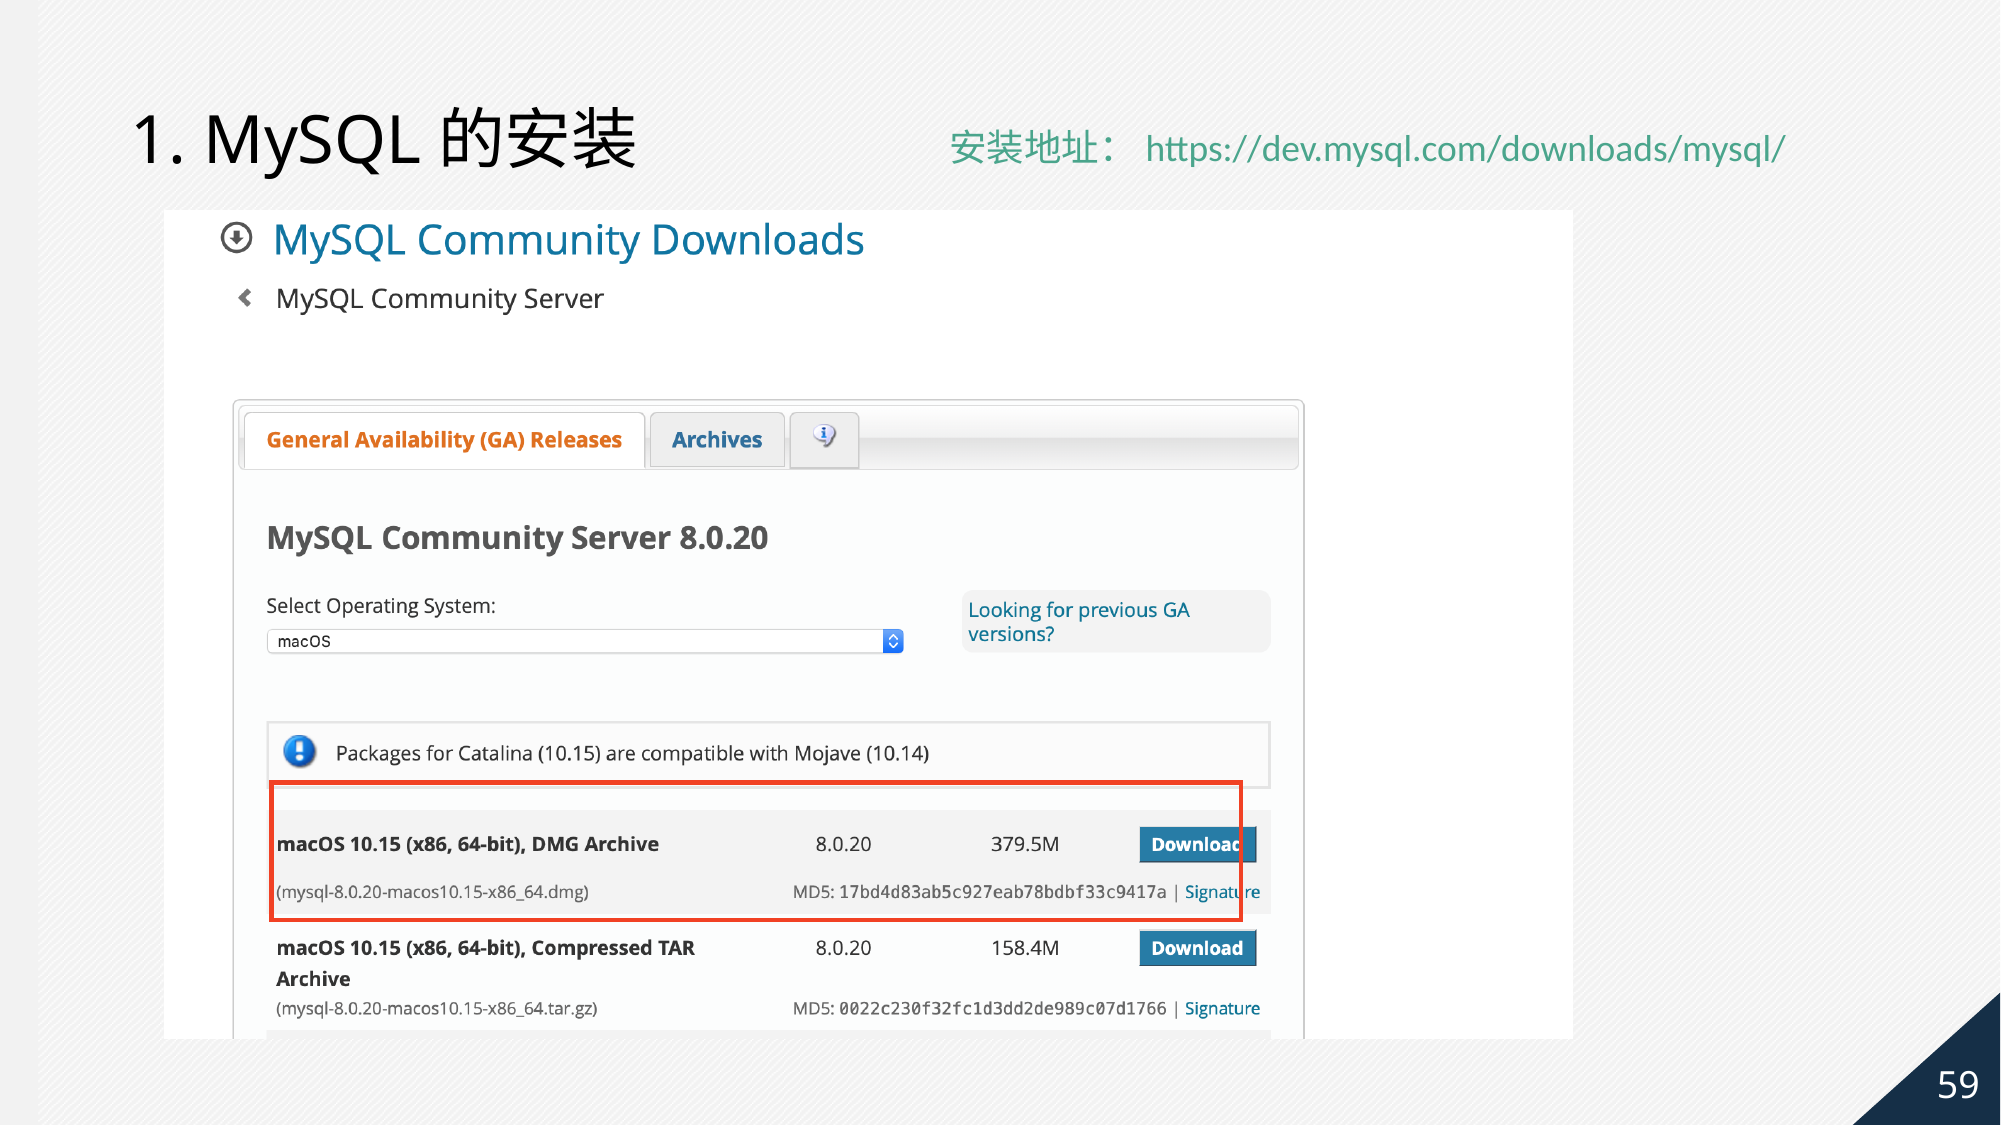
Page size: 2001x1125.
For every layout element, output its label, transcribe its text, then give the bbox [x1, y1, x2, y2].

text_box 1. MySQL的安装 [122, 88, 661, 184]
picture [39, 0, 2001, 1125]
slide_number 59 [1928, 1053, 1989, 1120]
text_box 安装地址：https://dev.mysql.com/downloads/mysql/ [941, 116, 1794, 176]
